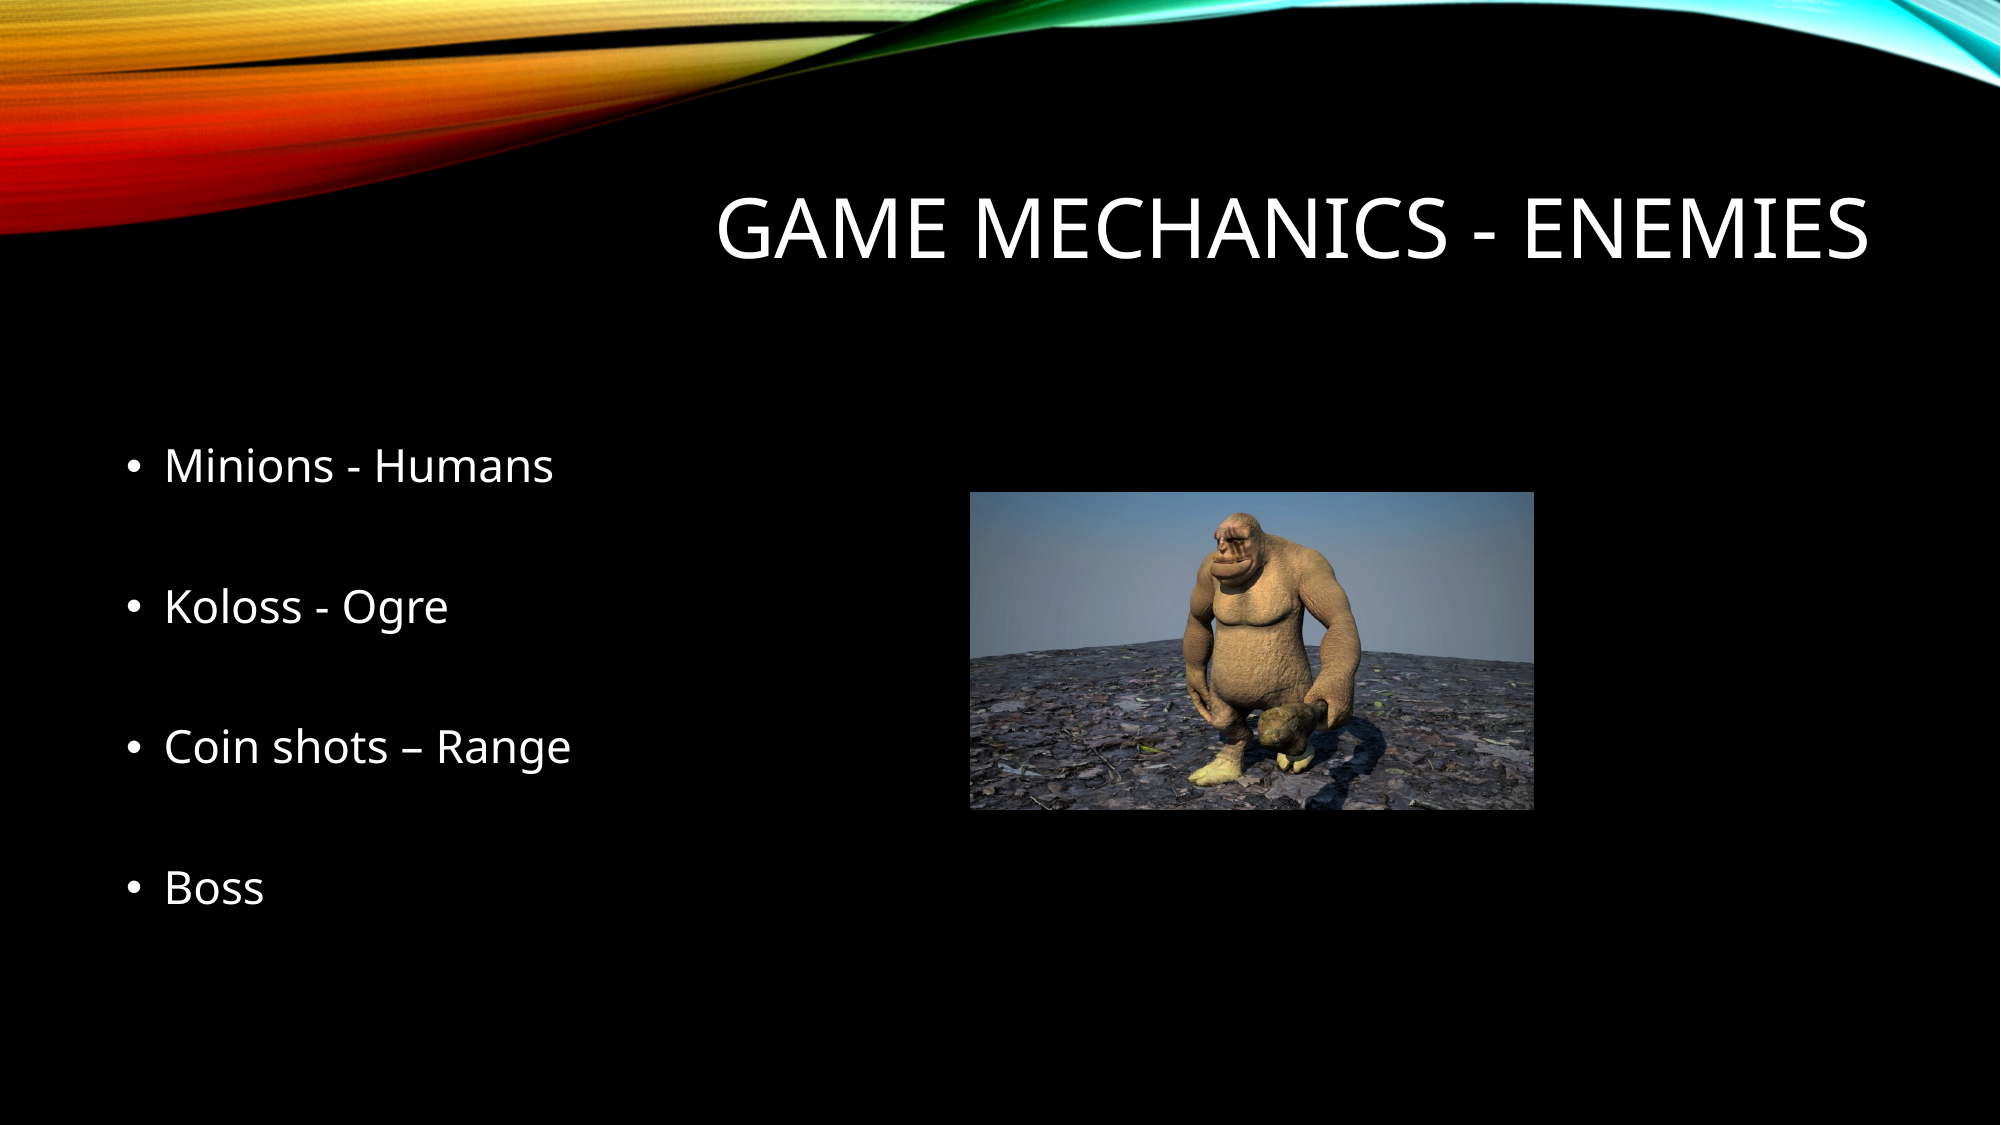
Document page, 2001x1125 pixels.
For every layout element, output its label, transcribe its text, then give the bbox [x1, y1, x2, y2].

list Minions - Humans Koloss - Ogre Coin shots – Range Boss [111, 360, 1066, 1021]
title Game Mechanics - Enemies [474, 125, 1888, 338]
picture [0, 0, 2000, 237]
picture [970, 492, 1534, 810]
